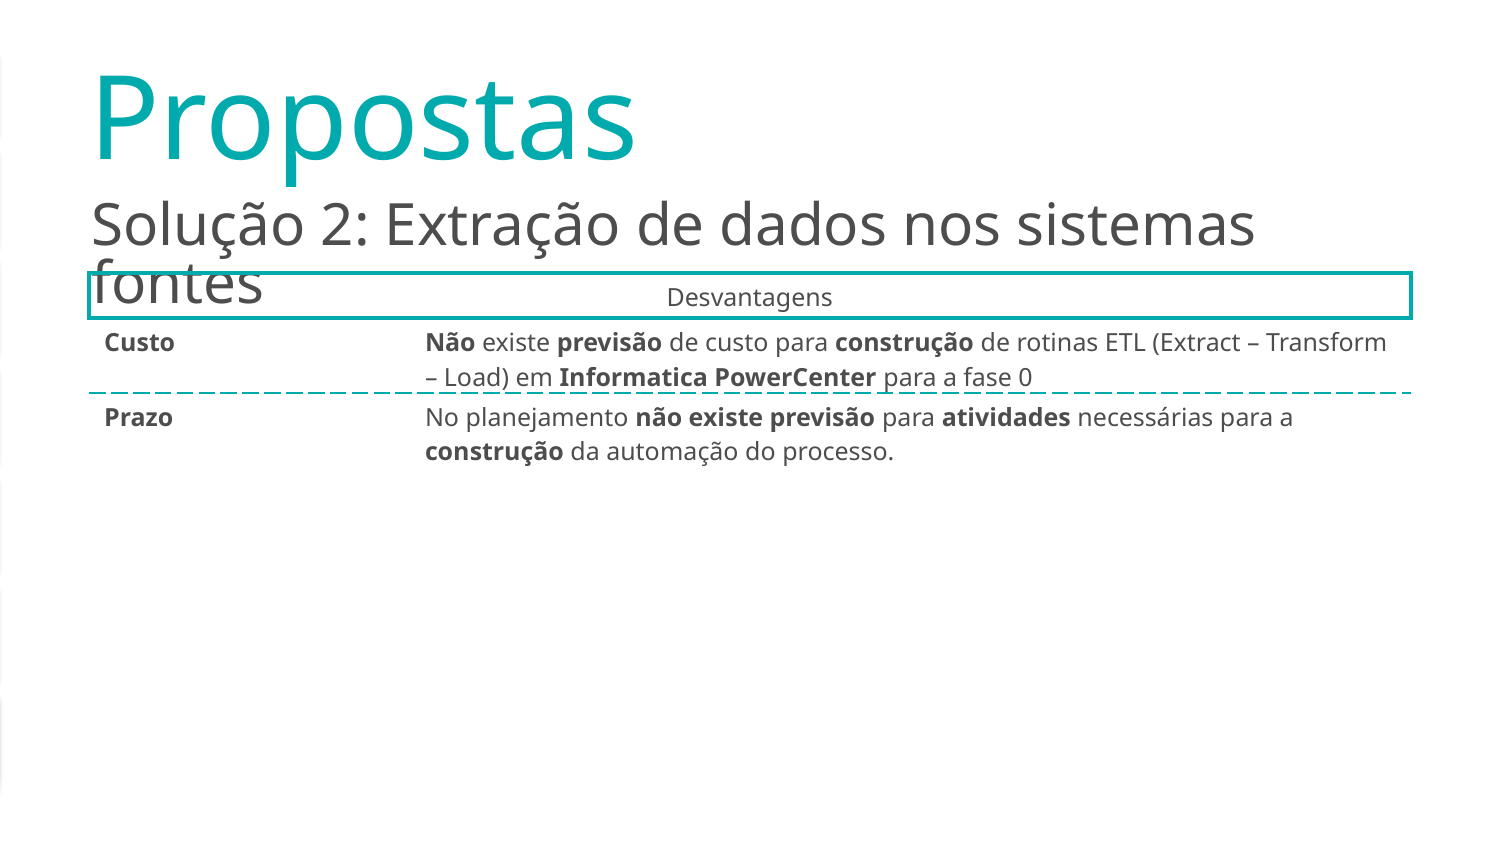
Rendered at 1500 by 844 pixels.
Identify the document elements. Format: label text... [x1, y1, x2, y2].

text_box Solução 2: Extração de dados nos sistemas fontes [76, 190, 1399, 323]
table_cell Prazo [89, 393, 410, 468]
table_header Desvantagens [91, 275, 1409, 316]
table_cell Custo [89, 320, 410, 393]
table_cell Não existe previsão de custo para construção de rotinas ETL (Extract – Transform – Load) em Informatica PowerCenter para a fase 0 [410, 320, 1411, 393]
table_cell No planejamento não existe previsão para atividades necessárias para a construção da automação do processo. [410, 393, 1411, 468]
title Propostas [89, 66, 1411, 174]
